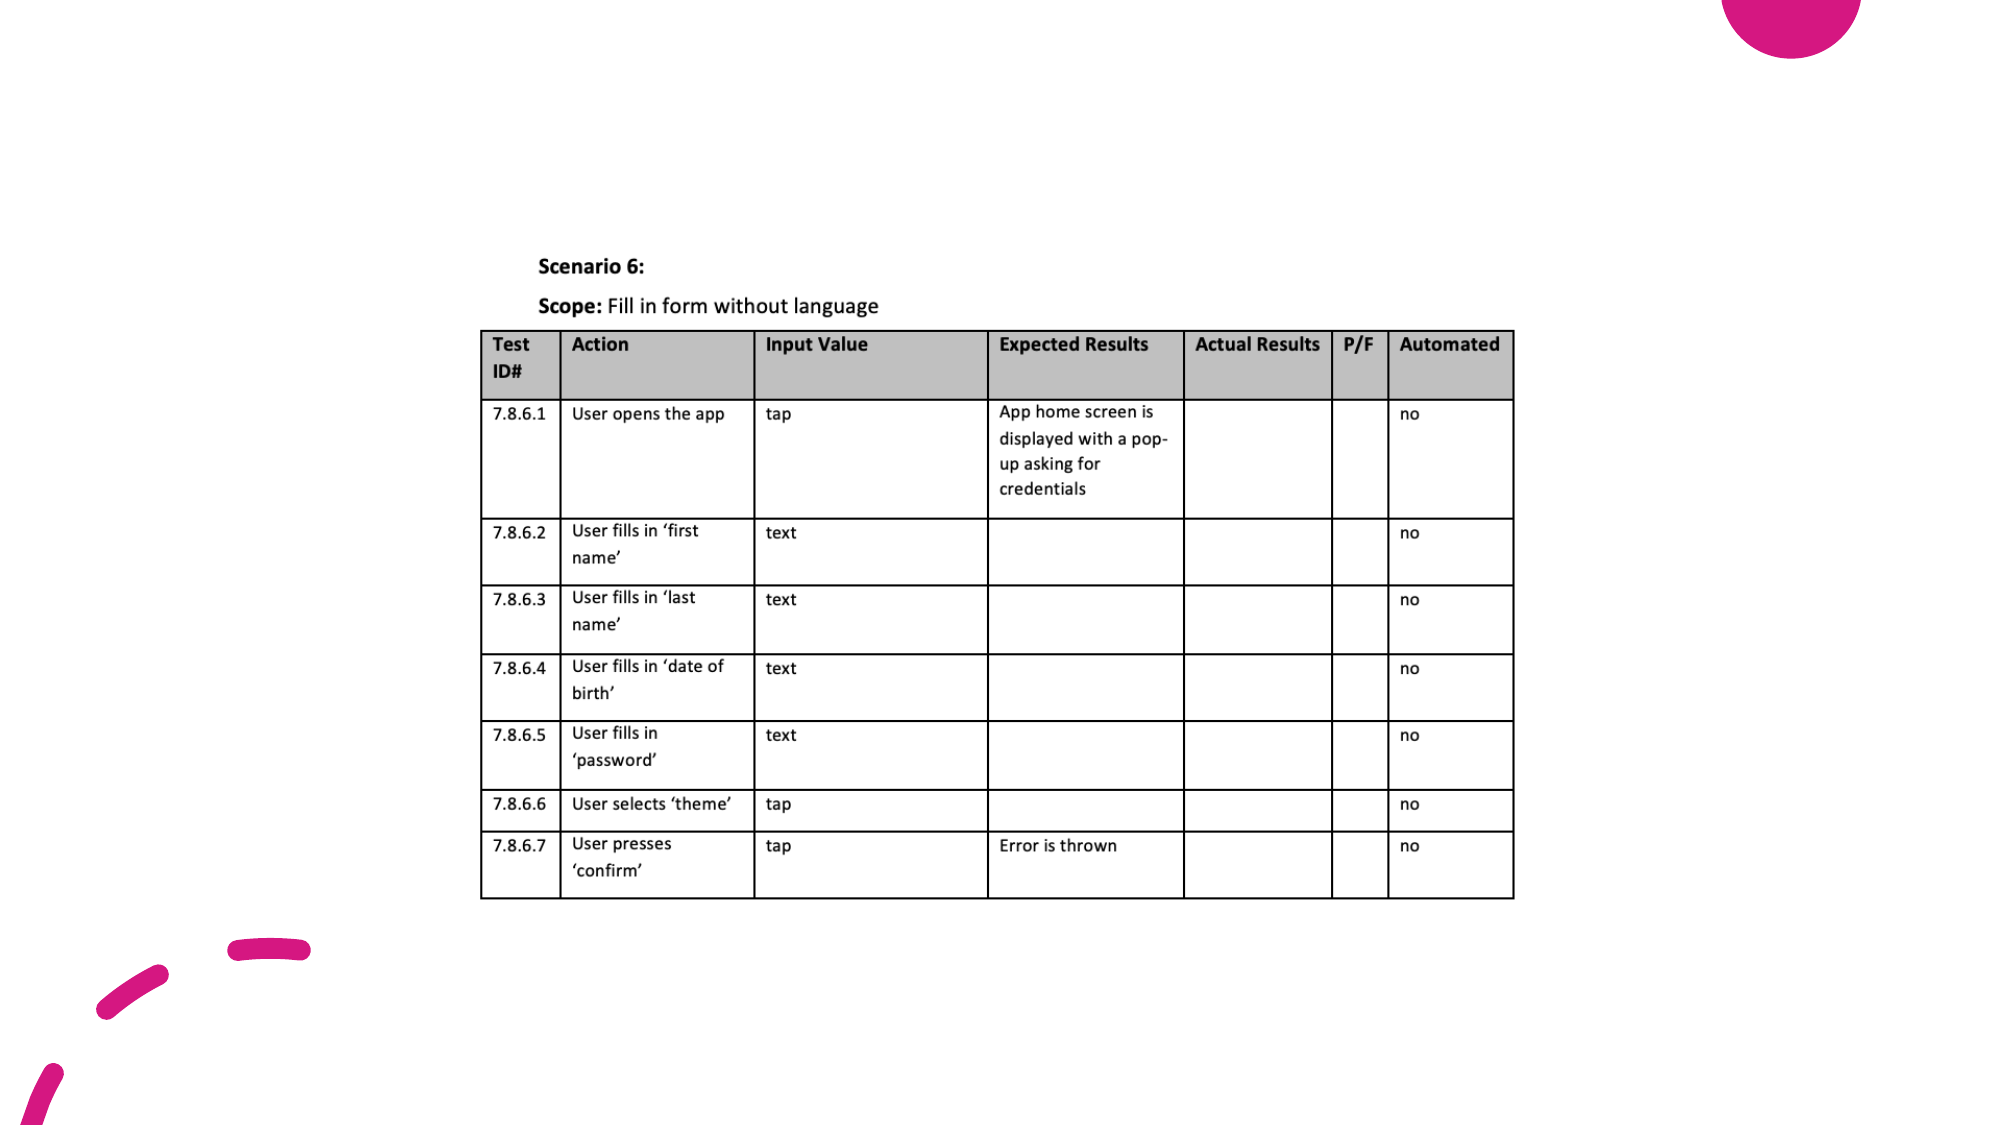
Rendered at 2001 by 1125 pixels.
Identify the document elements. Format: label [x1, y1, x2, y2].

picture [474, 212, 1525, 913]
